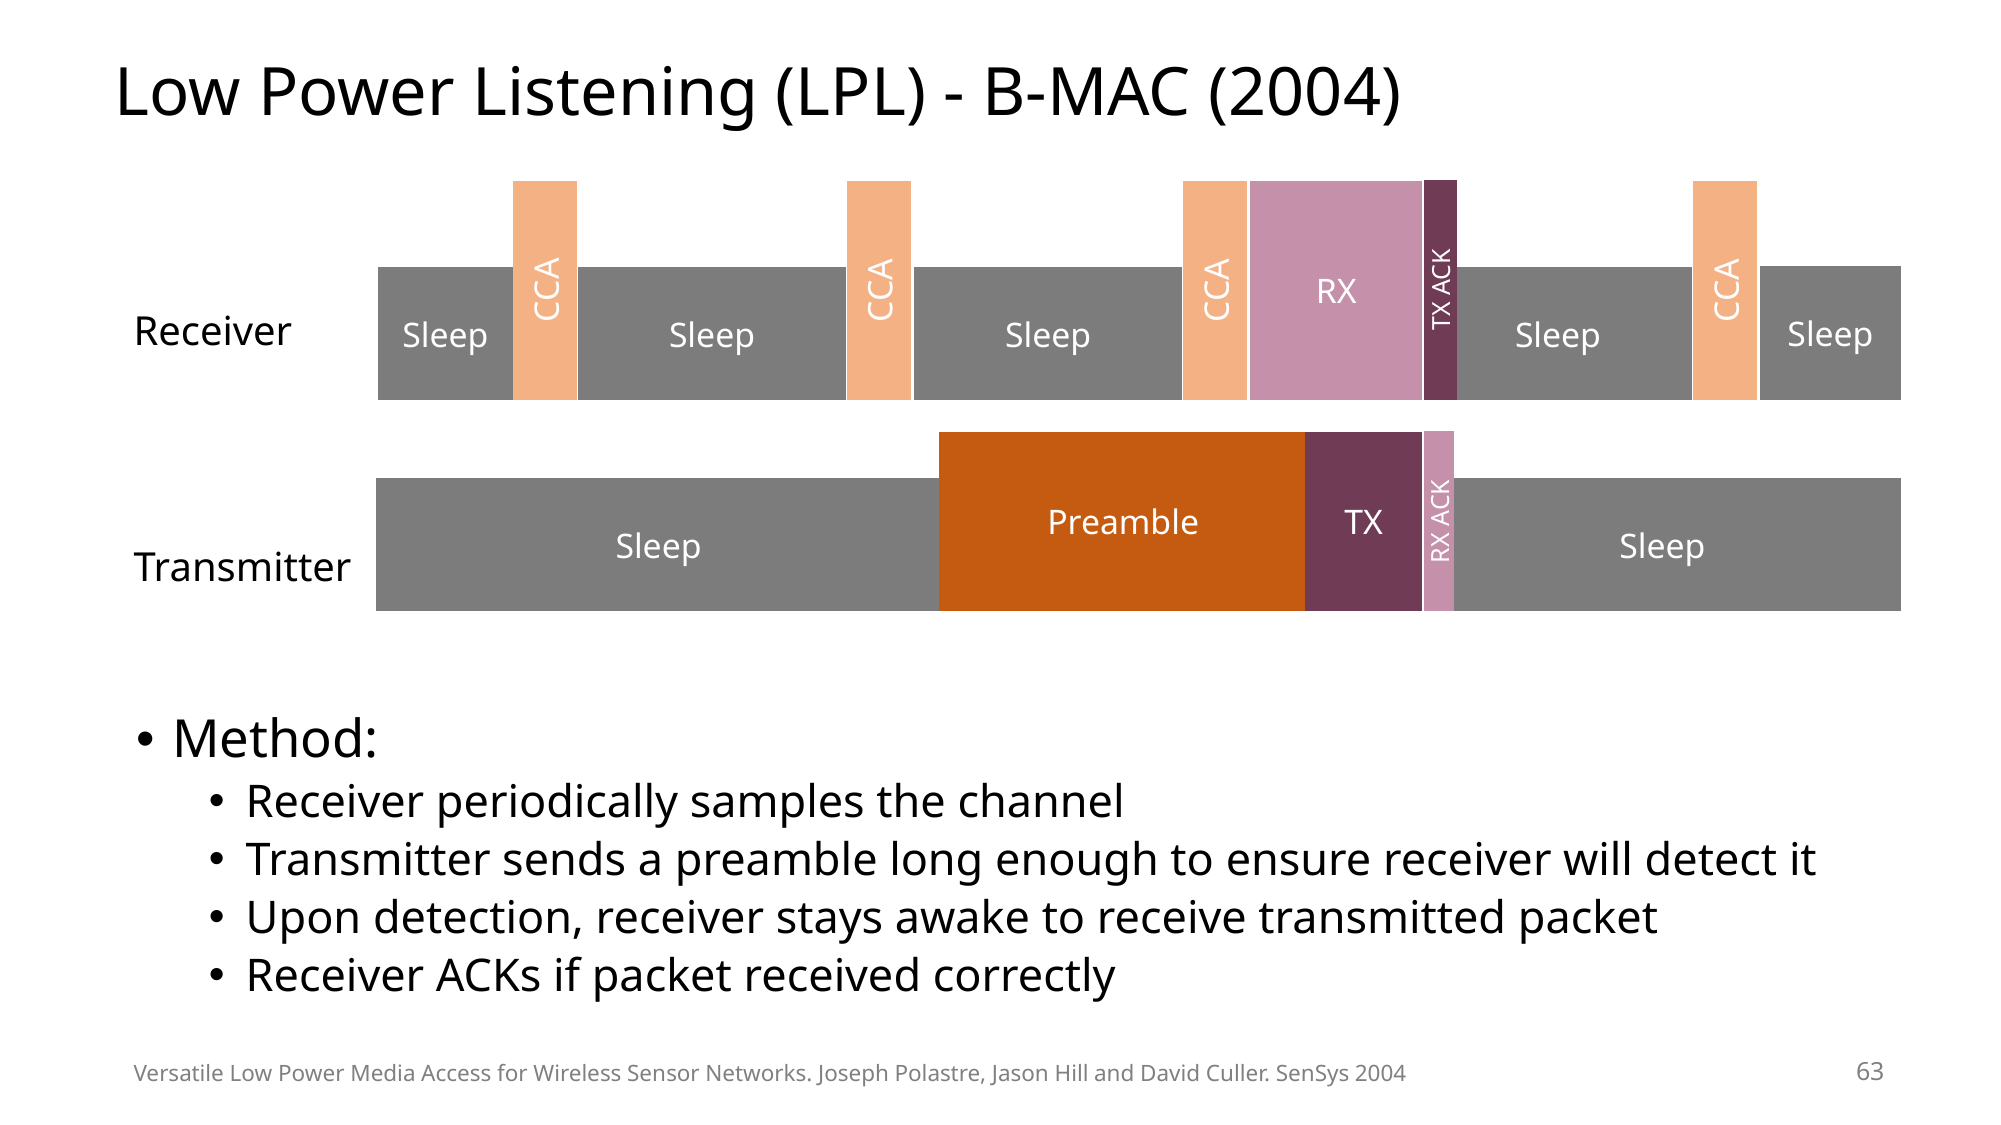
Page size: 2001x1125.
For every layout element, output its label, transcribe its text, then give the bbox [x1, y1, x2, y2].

text_box CCA [1183, 181, 1247, 400]
text_box Sleep [1760, 266, 1901, 400]
text_box Sleep [378, 267, 513, 400]
text_box TX [1305, 432, 1422, 611]
text_box RX [1250, 181, 1422, 400]
text_box Receiver [118, 297, 378, 361]
text_box Sleep [914, 267, 1182, 400]
text_box Sleep [1454, 478, 1901, 611]
text_box CCA [847, 181, 911, 400]
list Method: Receiver periodically samples the channel Transmitter sends a preamble long enough to ensure receiver will detect it Upon detection, receiver stays awake to receive transmitted packet Receiver ACKs if packet received correctly [121, 705, 1879, 1014]
text_box Sleep [578, 267, 846, 400]
title Low Power Listening (LPL) - B-MAC (2004) [99, 37, 1900, 150]
text_box Versatile Low Power Media Access for Wireless Sensor Networks. Joseph Polastre, Jason Hill and David Culler. SenSys 2004 [118, 1051, 1468, 1094]
text_box CCA [513, 181, 577, 400]
slide_number 63 [1749, 1042, 1900, 1103]
text_box Transmitter [118, 533, 376, 597]
text_box CCA [1693, 181, 1757, 400]
text_box RX ACK [1424, 431, 1454, 611]
text_box Preamble [939, 432, 1305, 611]
text_box Sleep [376, 478, 939, 611]
text_box Sleep [1457, 267, 1692, 400]
text_box TX ACK [1424, 180, 1457, 400]
